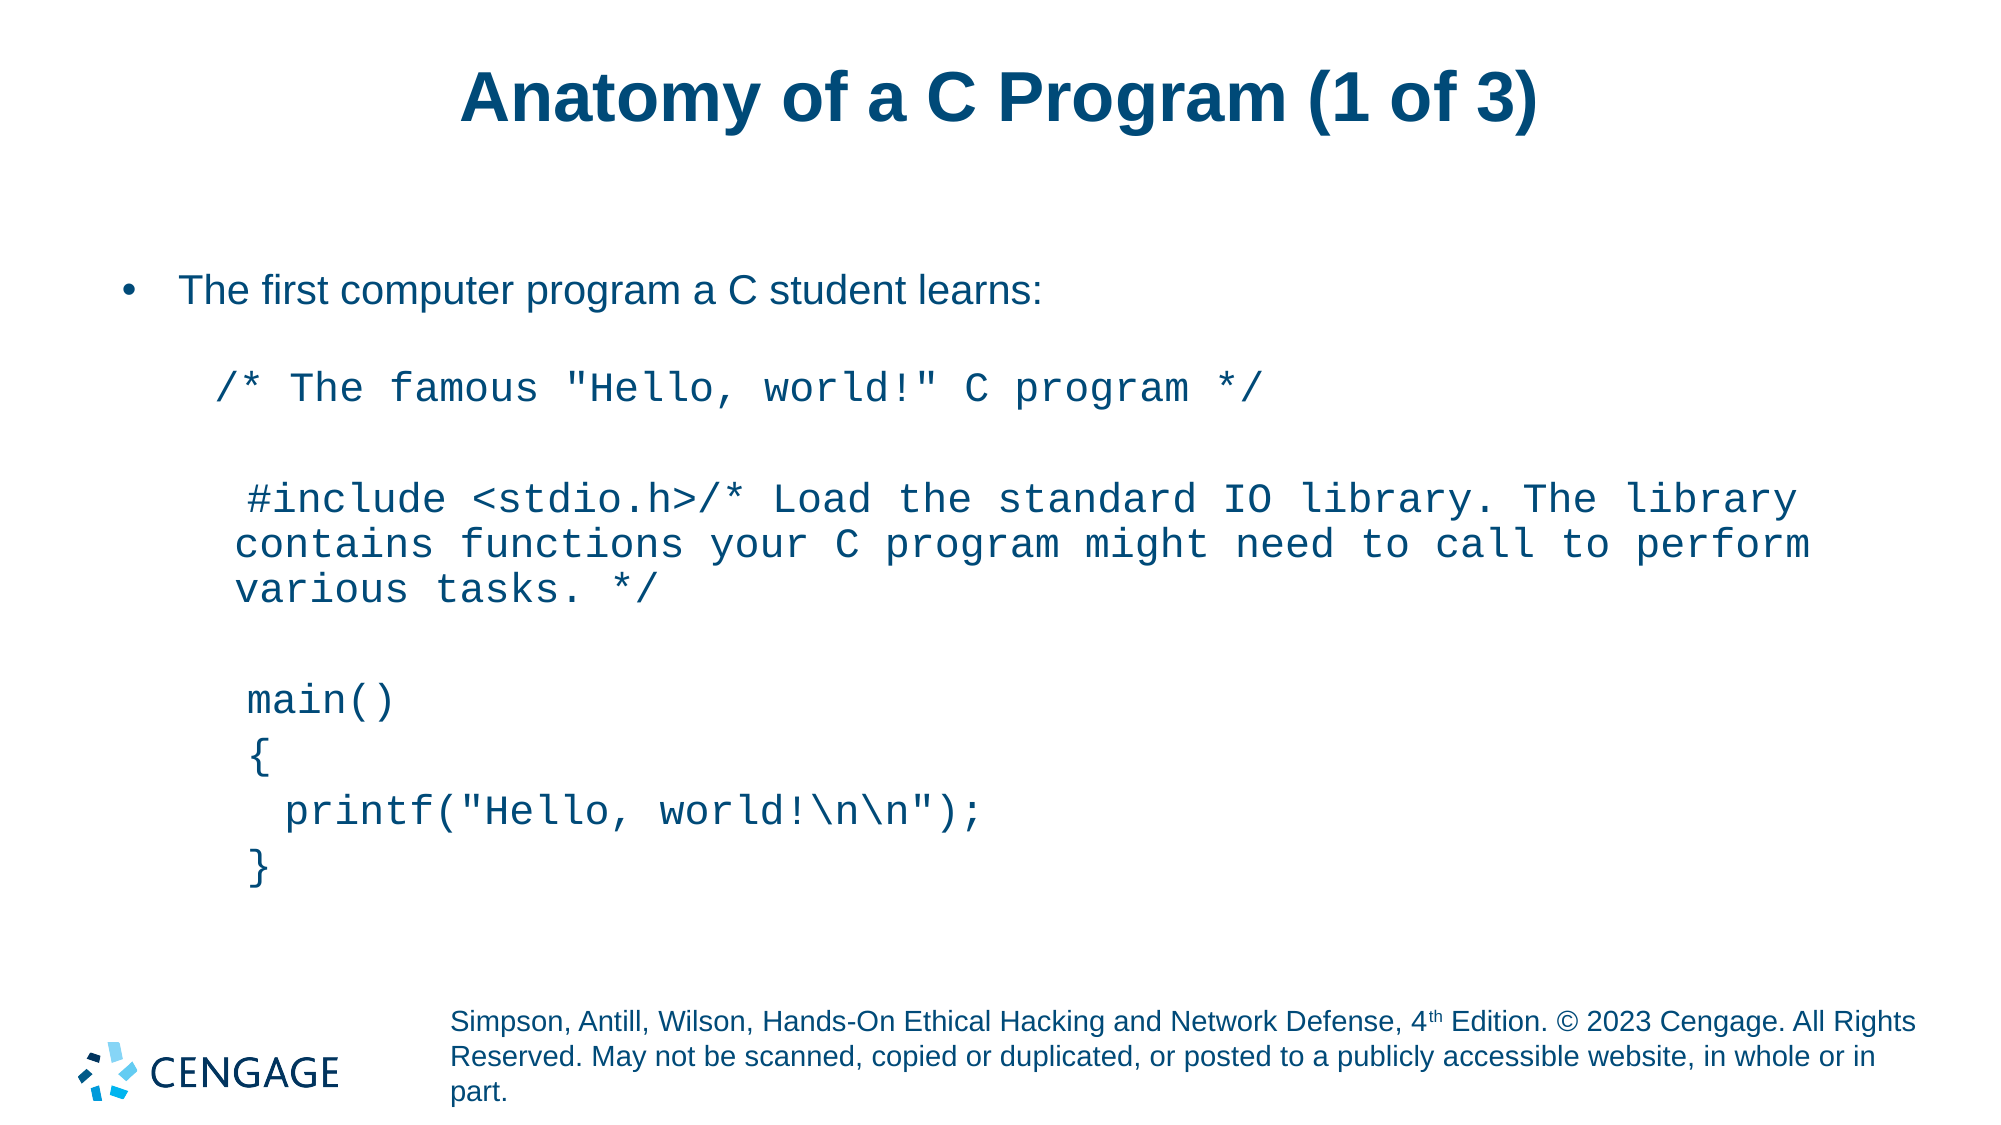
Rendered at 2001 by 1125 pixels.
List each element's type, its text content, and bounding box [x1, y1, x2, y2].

title Anatomy of a C Program (1 of 3) [137, 59, 1863, 171]
picture [78, 1042, 338, 1101]
list The first computer program a C student learns: /* The famous "Hello, world!" C program */ #include <stdio.h>/* Load the standard IO library. The library contains functions your C program might need to call to perform various tasks. */ main() { printf("Hello, world!\n\n"); } [121, 268, 1880, 990]
